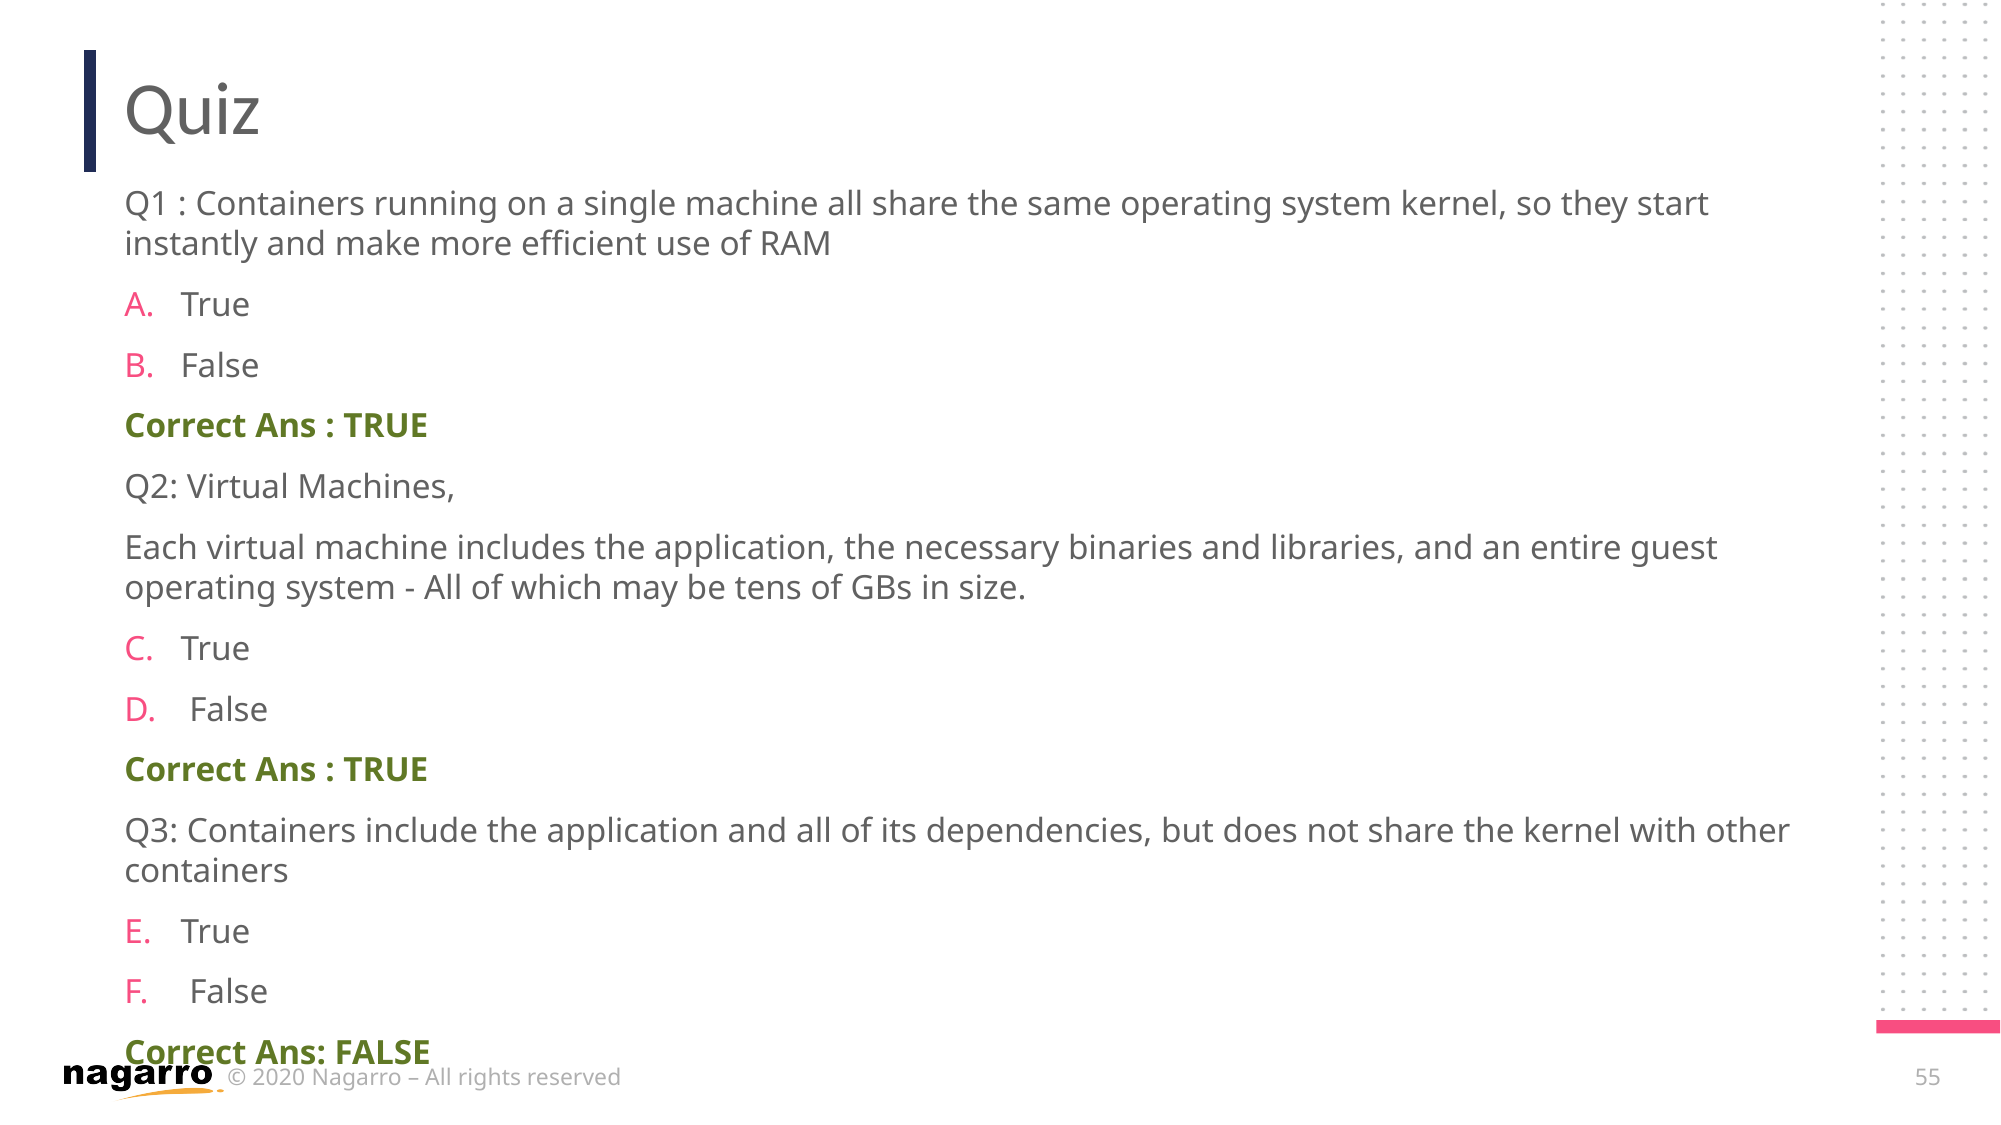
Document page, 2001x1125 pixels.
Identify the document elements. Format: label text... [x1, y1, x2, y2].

list Q1 : Containers running on a single machine all share the same operating system kernel, so they start instantly and make more efficient use of RAM True False Correct Ans : TRUE Q2: Virtual Machines, Each virtual machine includes the application, the necessary binaries and libraries, and an entire guest operating system - All of which may be tens of GBs in size. True False Correct Ans : TRUE Q3: Containers include the application and all of its dependencies, but does not share the kernel with other containers True False Correct Ans: FALSE [109, 175, 1814, 1047]
picture [1881, 0, 2000, 1020]
picture [64, 1065, 224, 1102]
title Quiz [109, 62, 1814, 160]
